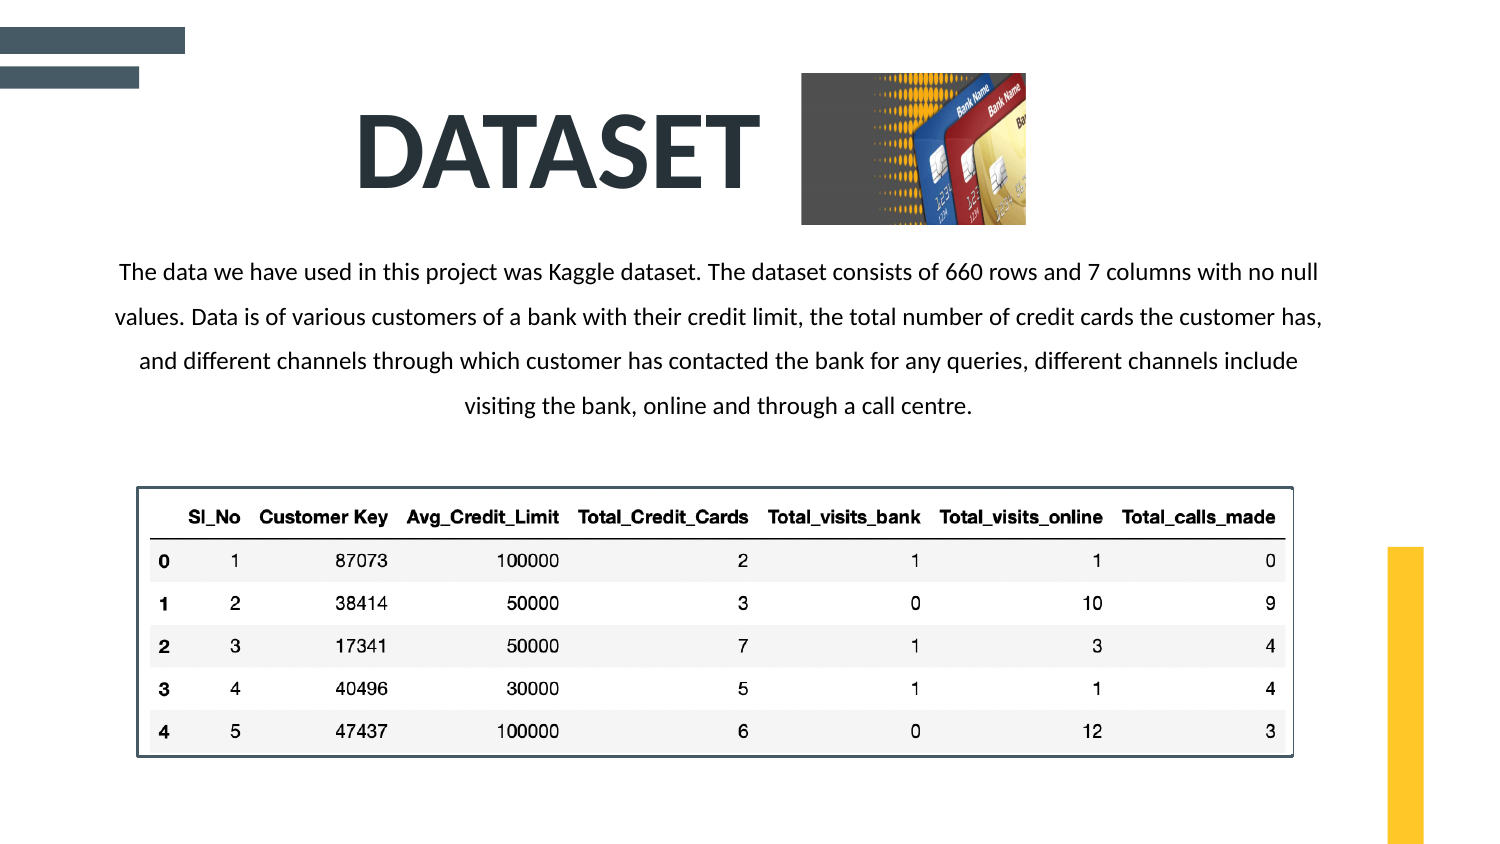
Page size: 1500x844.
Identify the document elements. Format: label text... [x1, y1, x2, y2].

text_box The data we have used in this project was Kaggle dataset. The dataset consists of 660 rows and 7 columns with no null values. Data is of various customers of a bank with their credit limit, the total number of credit cards the customer has, and different channels through which customer has contacted the bank for any queries, different channels include visiting the bank, online and through a call centre. [105, 236, 1332, 455]
picture [144, 490, 1294, 754]
picture [801, 73, 1026, 225]
text_box [137, 487, 1293, 757]
text_box [0, 66, 140, 89]
text_box [1387, 546, 1424, 844]
text_box [0, 27, 185, 54]
title DATASET [354, 73, 798, 217]
